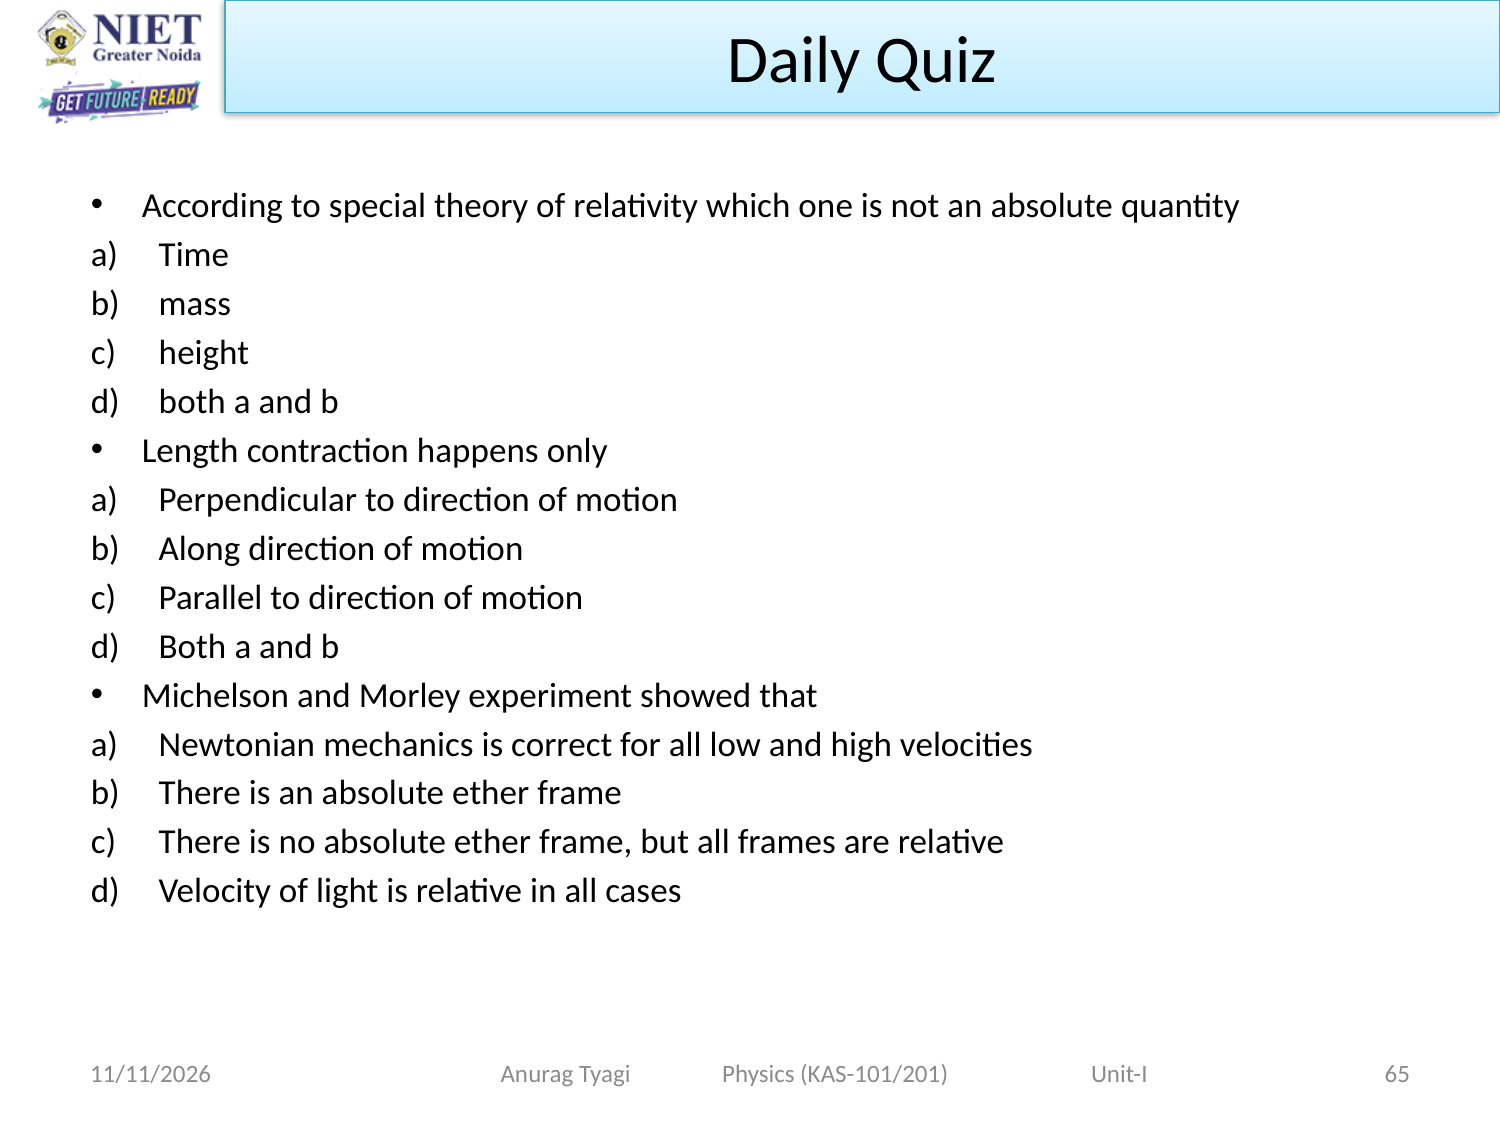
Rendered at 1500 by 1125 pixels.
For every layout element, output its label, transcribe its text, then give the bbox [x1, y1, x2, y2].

footer Anurag Tyagi Physics (KAS-101/201) Unit-I [412, 1042, 1074, 1103]
list According to special theory of relativity which one is not an absolute quantity Time mass height both a and b Length contraction happens only Perpendicular to direction of motion Along direction of motion Parallel to direction of motion Both a and b Michelson and Morley experiment showed that Newtonian mechanics is correct for all low and high velocities There is an absolute ether frame There is no absolute ether frame, but all frames are relative Velocity of light is relative in all cases [75, 174, 1426, 918]
slide_number 65 [1074, 1042, 1425, 1103]
text_box Daily Quiz [238, 0, 1500, 113]
picture [0, 0, 238, 135]
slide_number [75, 1042, 412, 1103]
